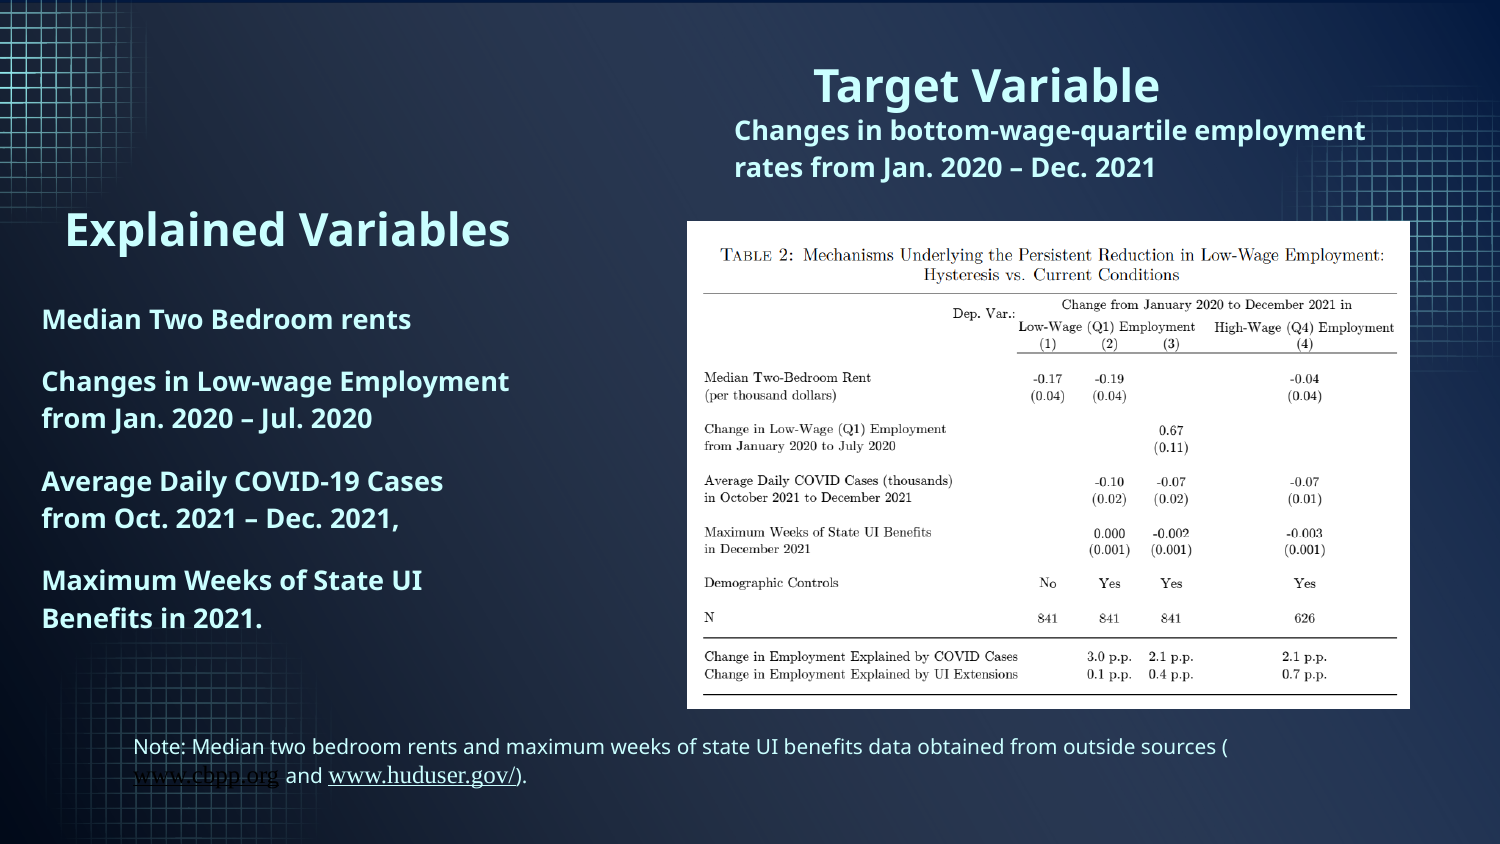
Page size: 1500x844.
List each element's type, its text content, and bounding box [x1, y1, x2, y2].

subtitle Median Two Bedroom rents Changes in Low-wage Employment from Jan. 2020 – Jul. 2020 Average Daily COVID-19 Cases from Oct. 2021 – Dec. 2021, Maximum Weeks of State UI Benefits in 2021. [26, 282, 528, 680]
subtitle Changes in bottom-wage-quartile employment rates from Jan. 2020 – Dec. 2021 [719, 93, 1455, 314]
text_box Note: Median two bedroom rents and maximum weeks of state UI benefits data obtained from outside sources (www.cbpp.org and www.huduser.gov/). [118, 727, 1382, 794]
subtitle Target Variable [798, 34, 1300, 127]
picture [0, 0, 1500, 844]
subtitle Explained Variables [49, 179, 551, 271]
